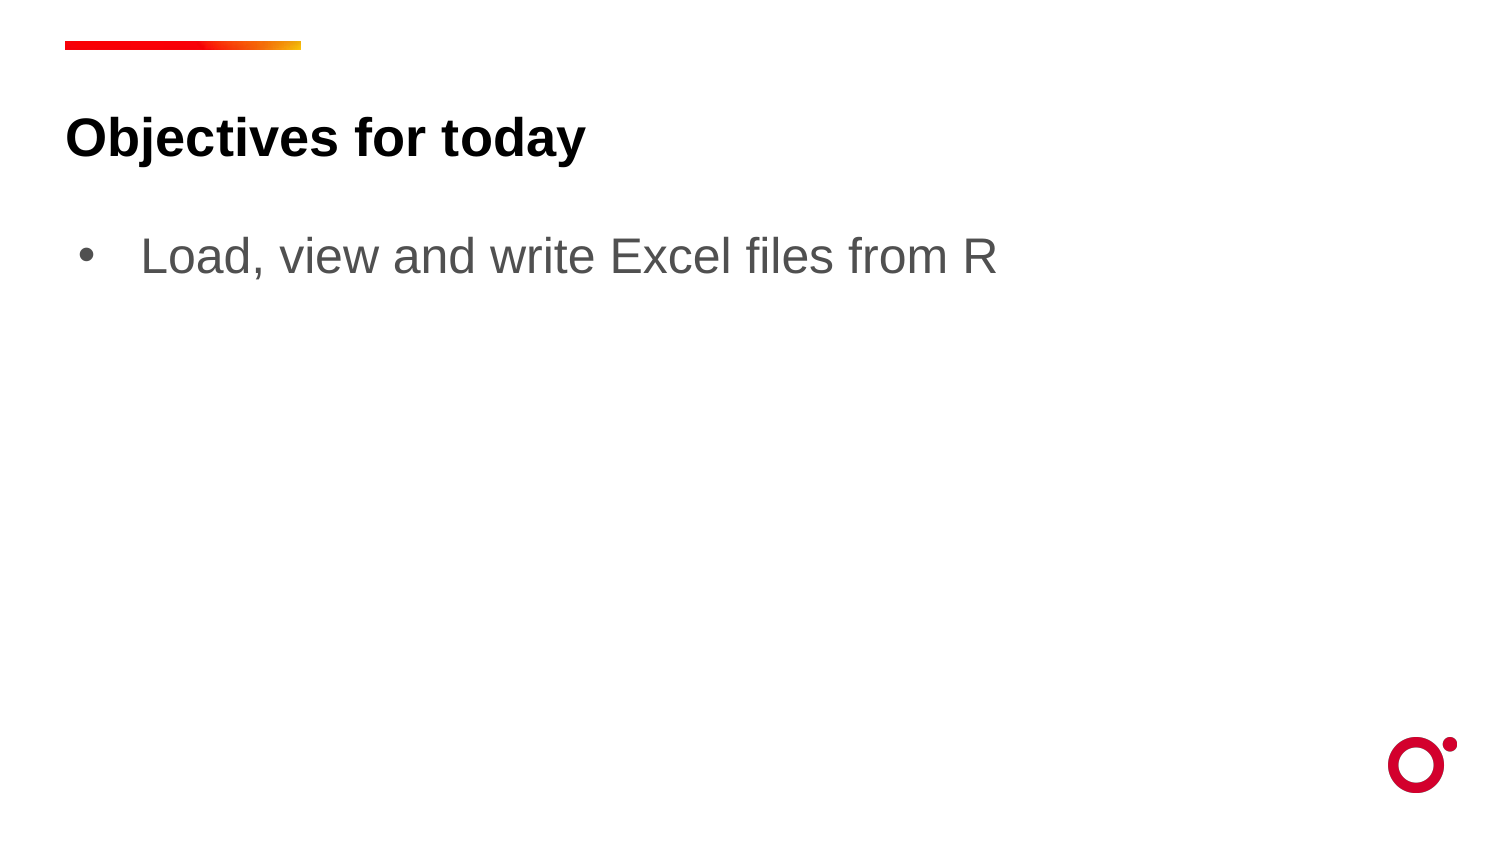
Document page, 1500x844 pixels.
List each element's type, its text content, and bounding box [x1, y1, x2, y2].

text_box Load, view and write Excel files from R [65, 214, 1129, 691]
picture [1388, 737, 1457, 793]
text_box Objectives for today [65, 57, 1409, 169]
picture [65, 41, 301, 50]
